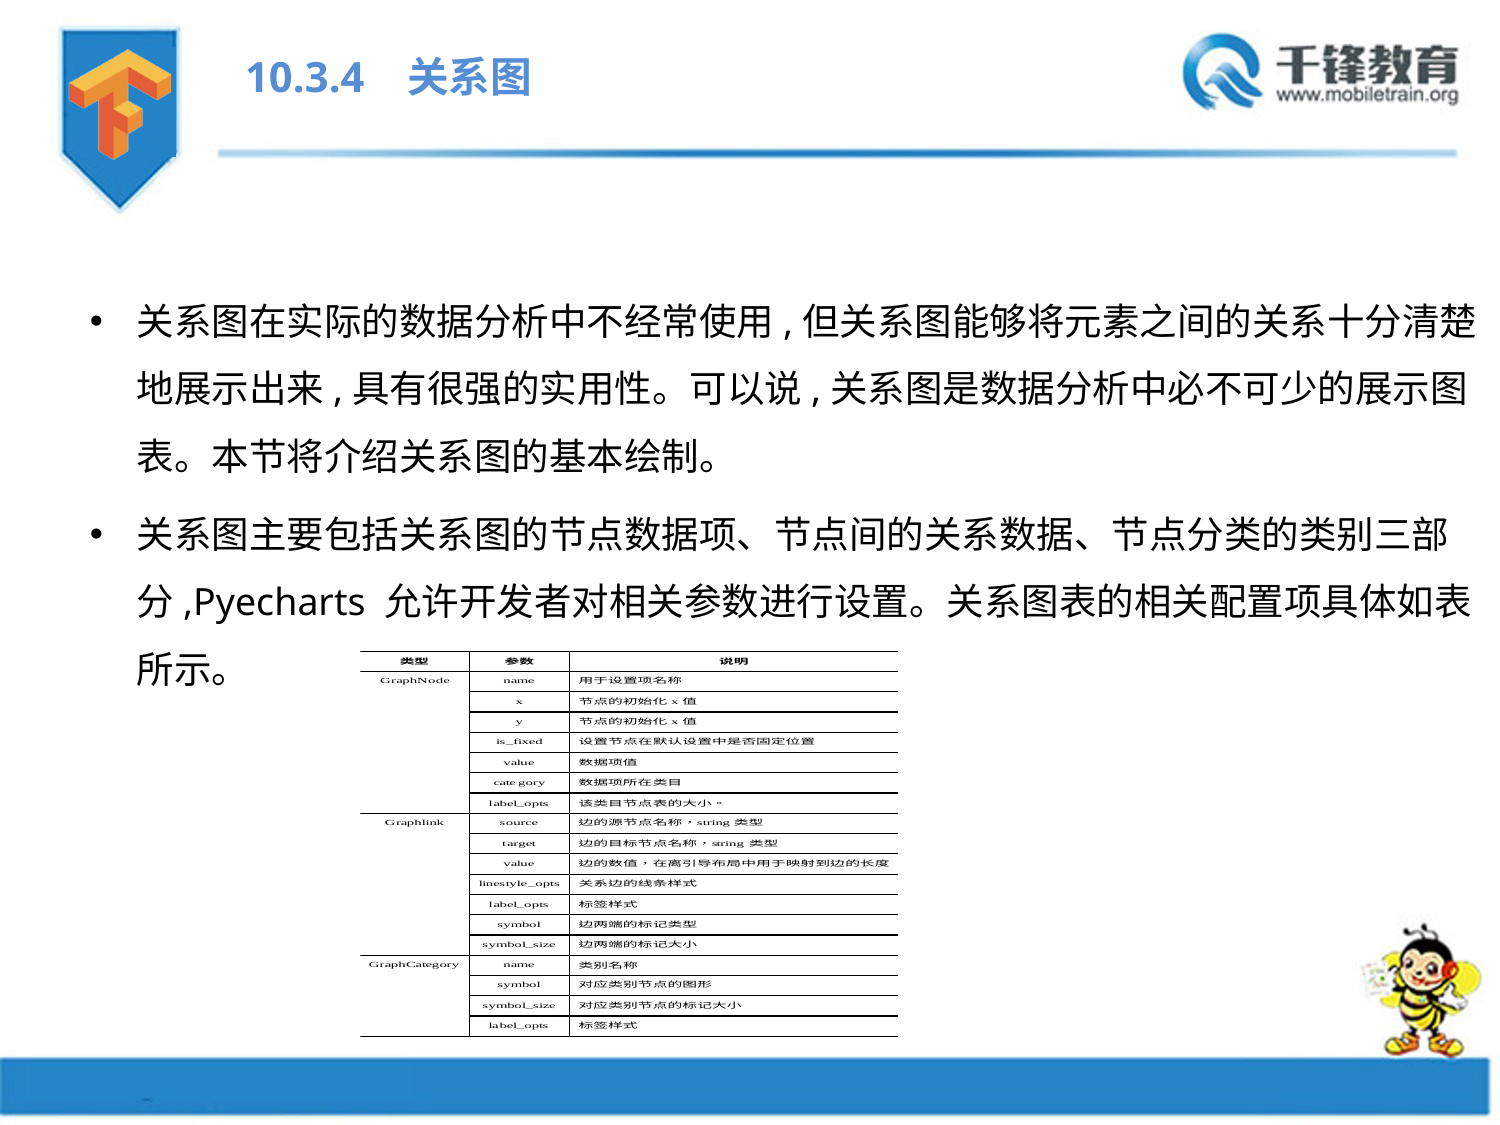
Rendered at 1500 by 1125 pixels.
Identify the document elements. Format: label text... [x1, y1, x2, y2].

picture [0, 650, 1500, 1125]
picture [0, 0, 1500, 267]
text_box 10.3.4 关系图 [230, 29, 1069, 122]
text_box 关系图在实际的数据分析中不经常使用,但关系图能够将元素之间的关系十分清楚地展示出来,具有很强的实用性。可以说,关系图是数据分析中必不可少的展示图表。本节将介绍关系图的基本绘制。 关系图主要包括关系图的节点数据项、节点间的关系数据、节点分类的类别三部分,Pyecharts 允许开发者对相关参数进行设置。关系图表的相关配置项具体如表 所示。 [0, 267, 1500, 698]
